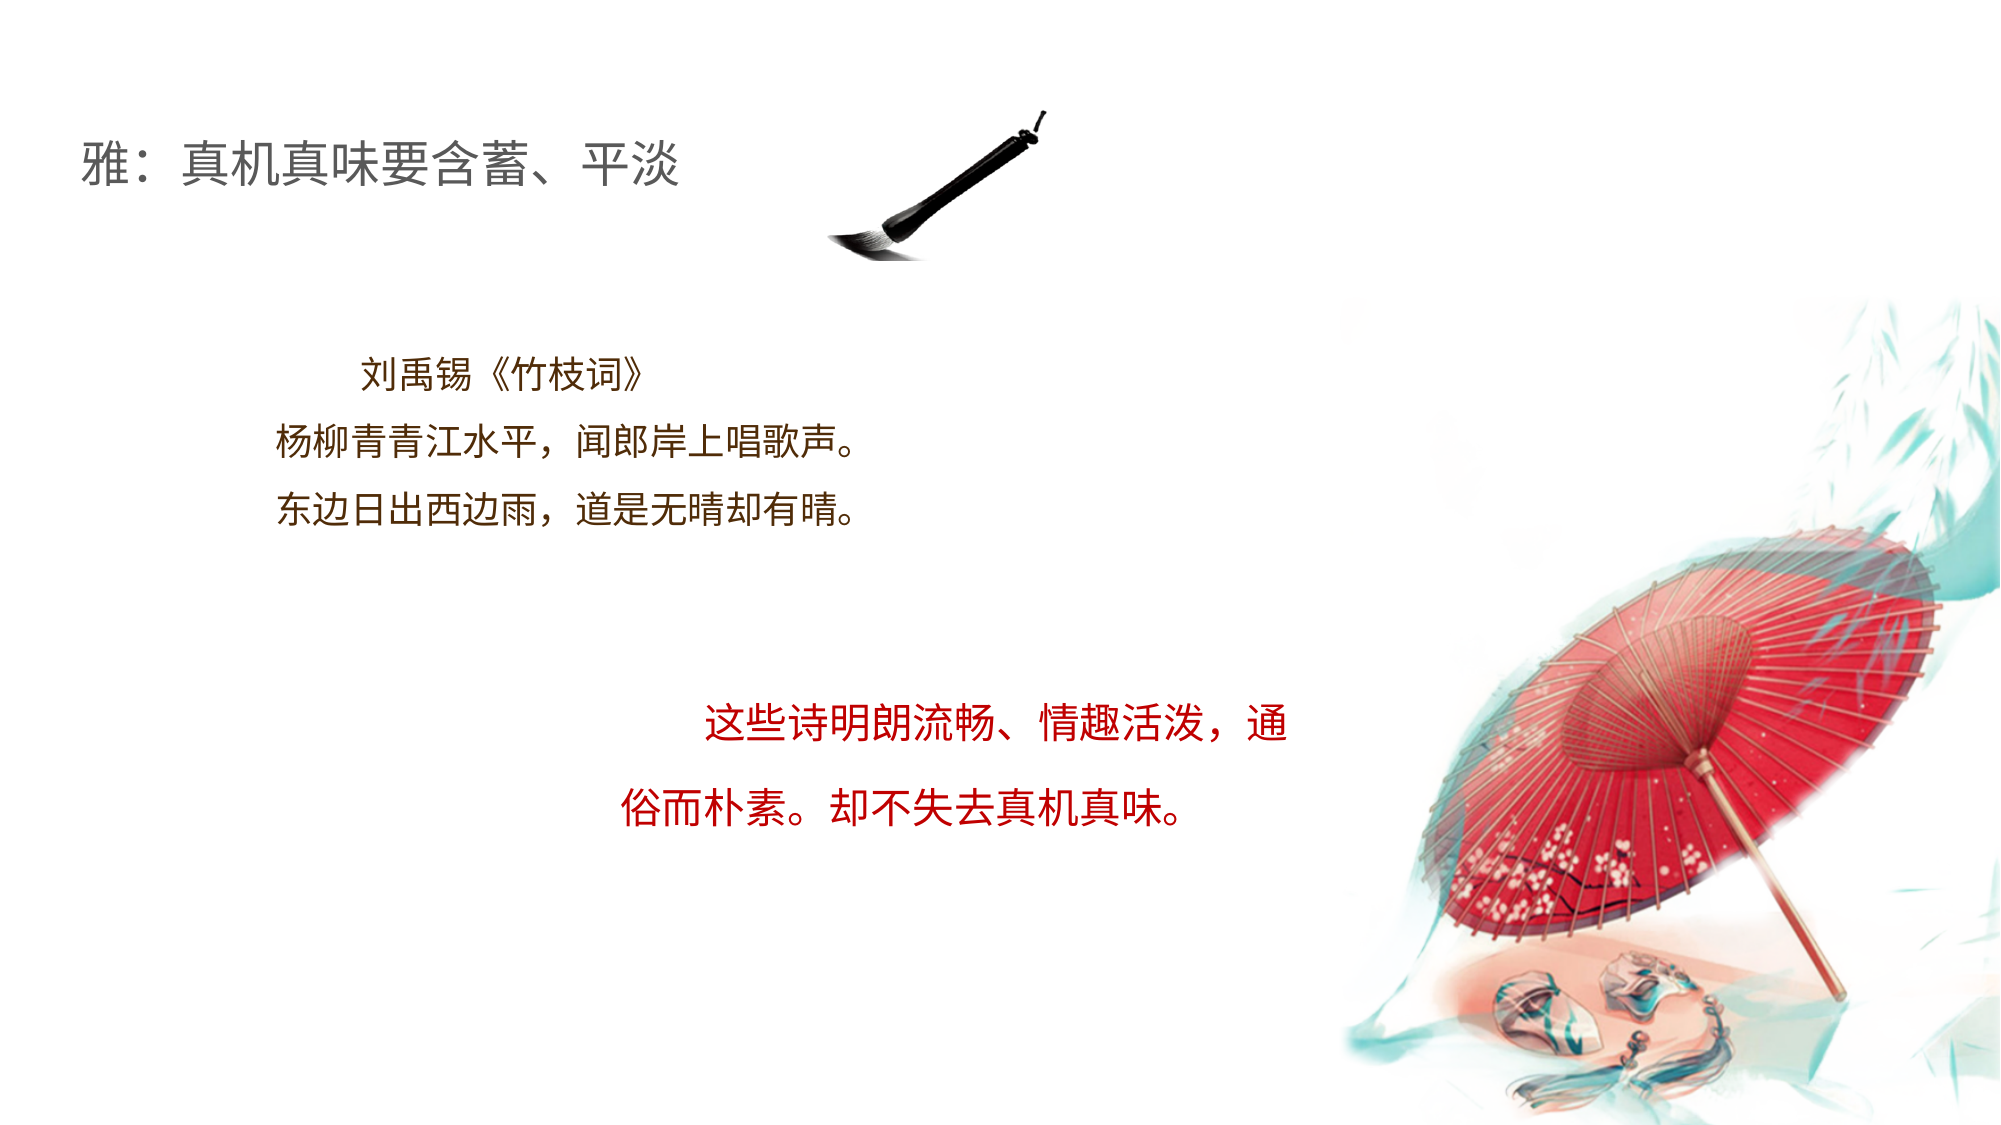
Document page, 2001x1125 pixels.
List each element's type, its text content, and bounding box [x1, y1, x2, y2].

text_box 雅：真机真味要含蓄、平淡 [65, 124, 797, 200]
picture [1339, 295, 2000, 1125]
picture [816, 103, 1068, 261]
text_box 刘禹锡《竹枝词》 杨柳青青江水平，闻郎岸上唱歌声。 东边日出西边雨，道是无晴却有晴。 [260, 321, 1339, 584]
text_box 这些诗明朗流畅、情趣活泼，通俗而朴素。却不失去真机真味。 [605, 654, 1310, 889]
